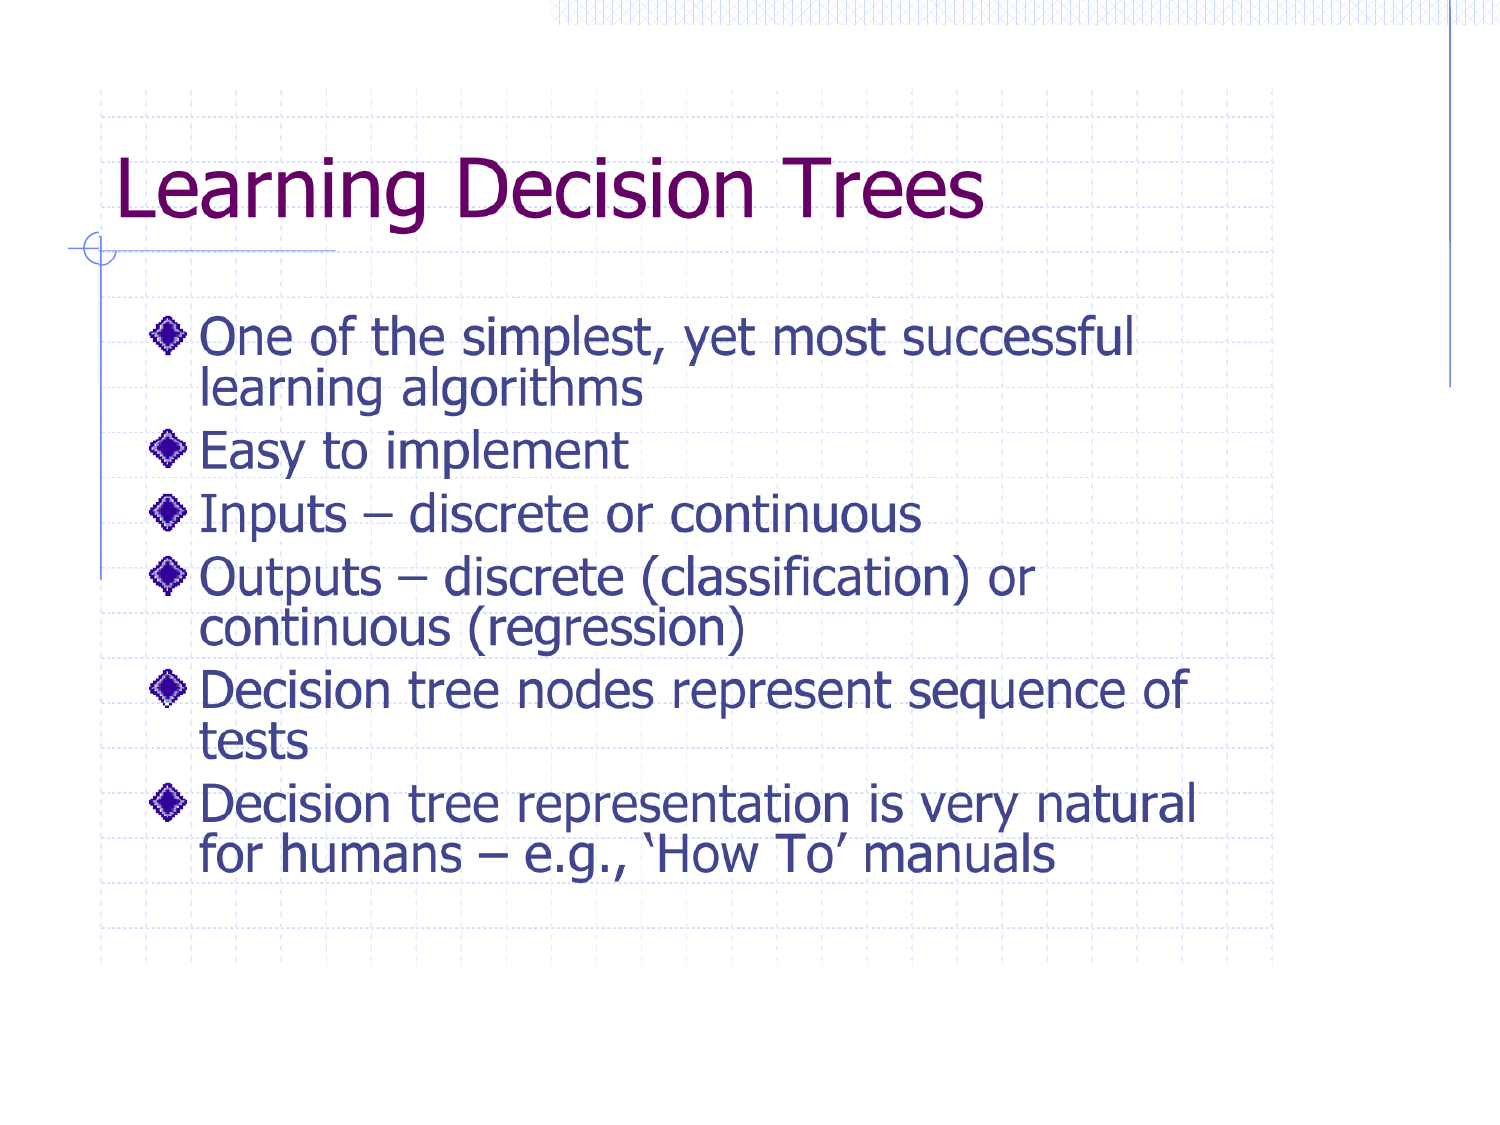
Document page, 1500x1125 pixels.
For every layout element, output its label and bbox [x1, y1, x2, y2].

picture [99, 87, 1276, 969]
